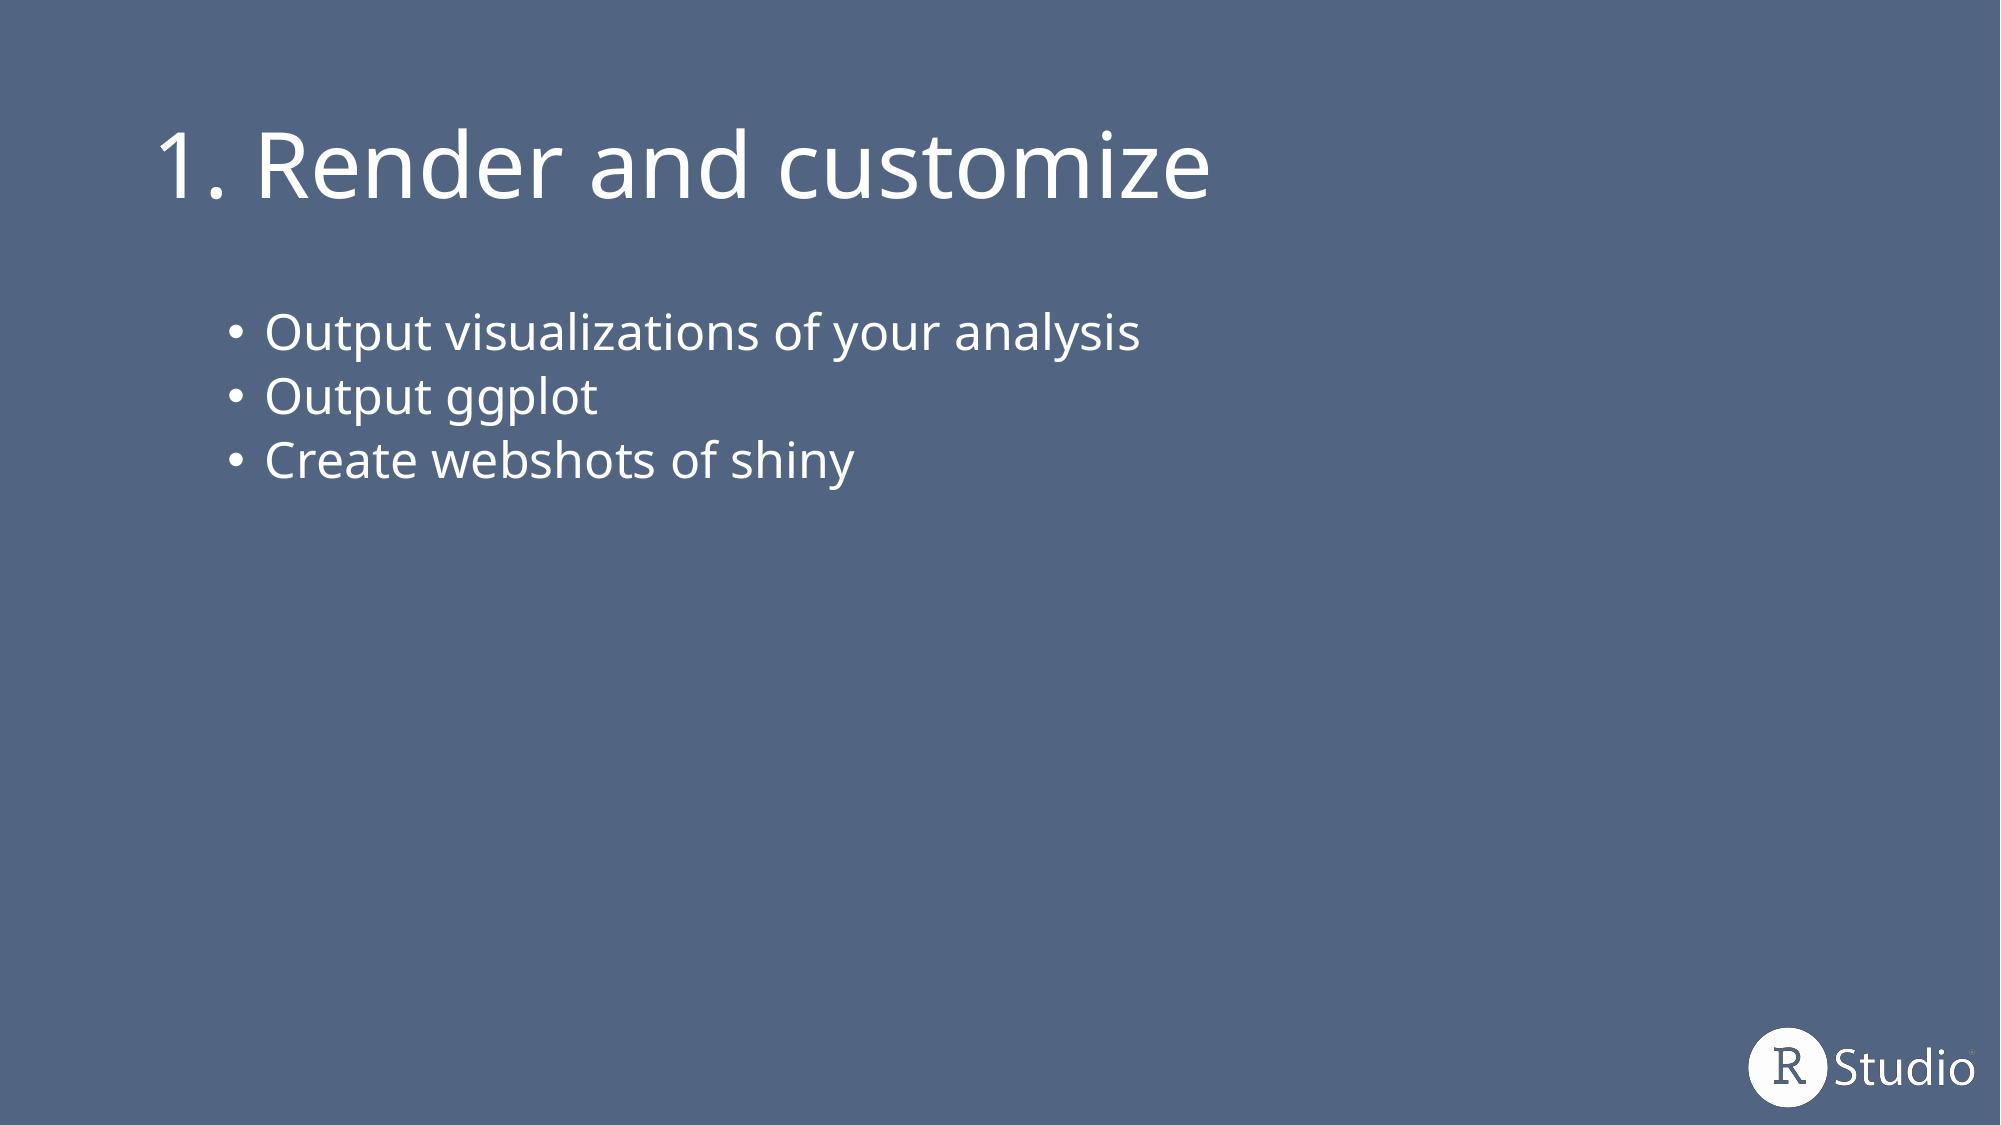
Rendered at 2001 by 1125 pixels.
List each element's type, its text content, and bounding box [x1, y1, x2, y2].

picture [1747, 1027, 1976, 1108]
title 1. Render and customize [137, 59, 1863, 278]
list Output visualizations of your analysis Output ggplot Create webshots of shiny [137, 299, 1863, 1014]
